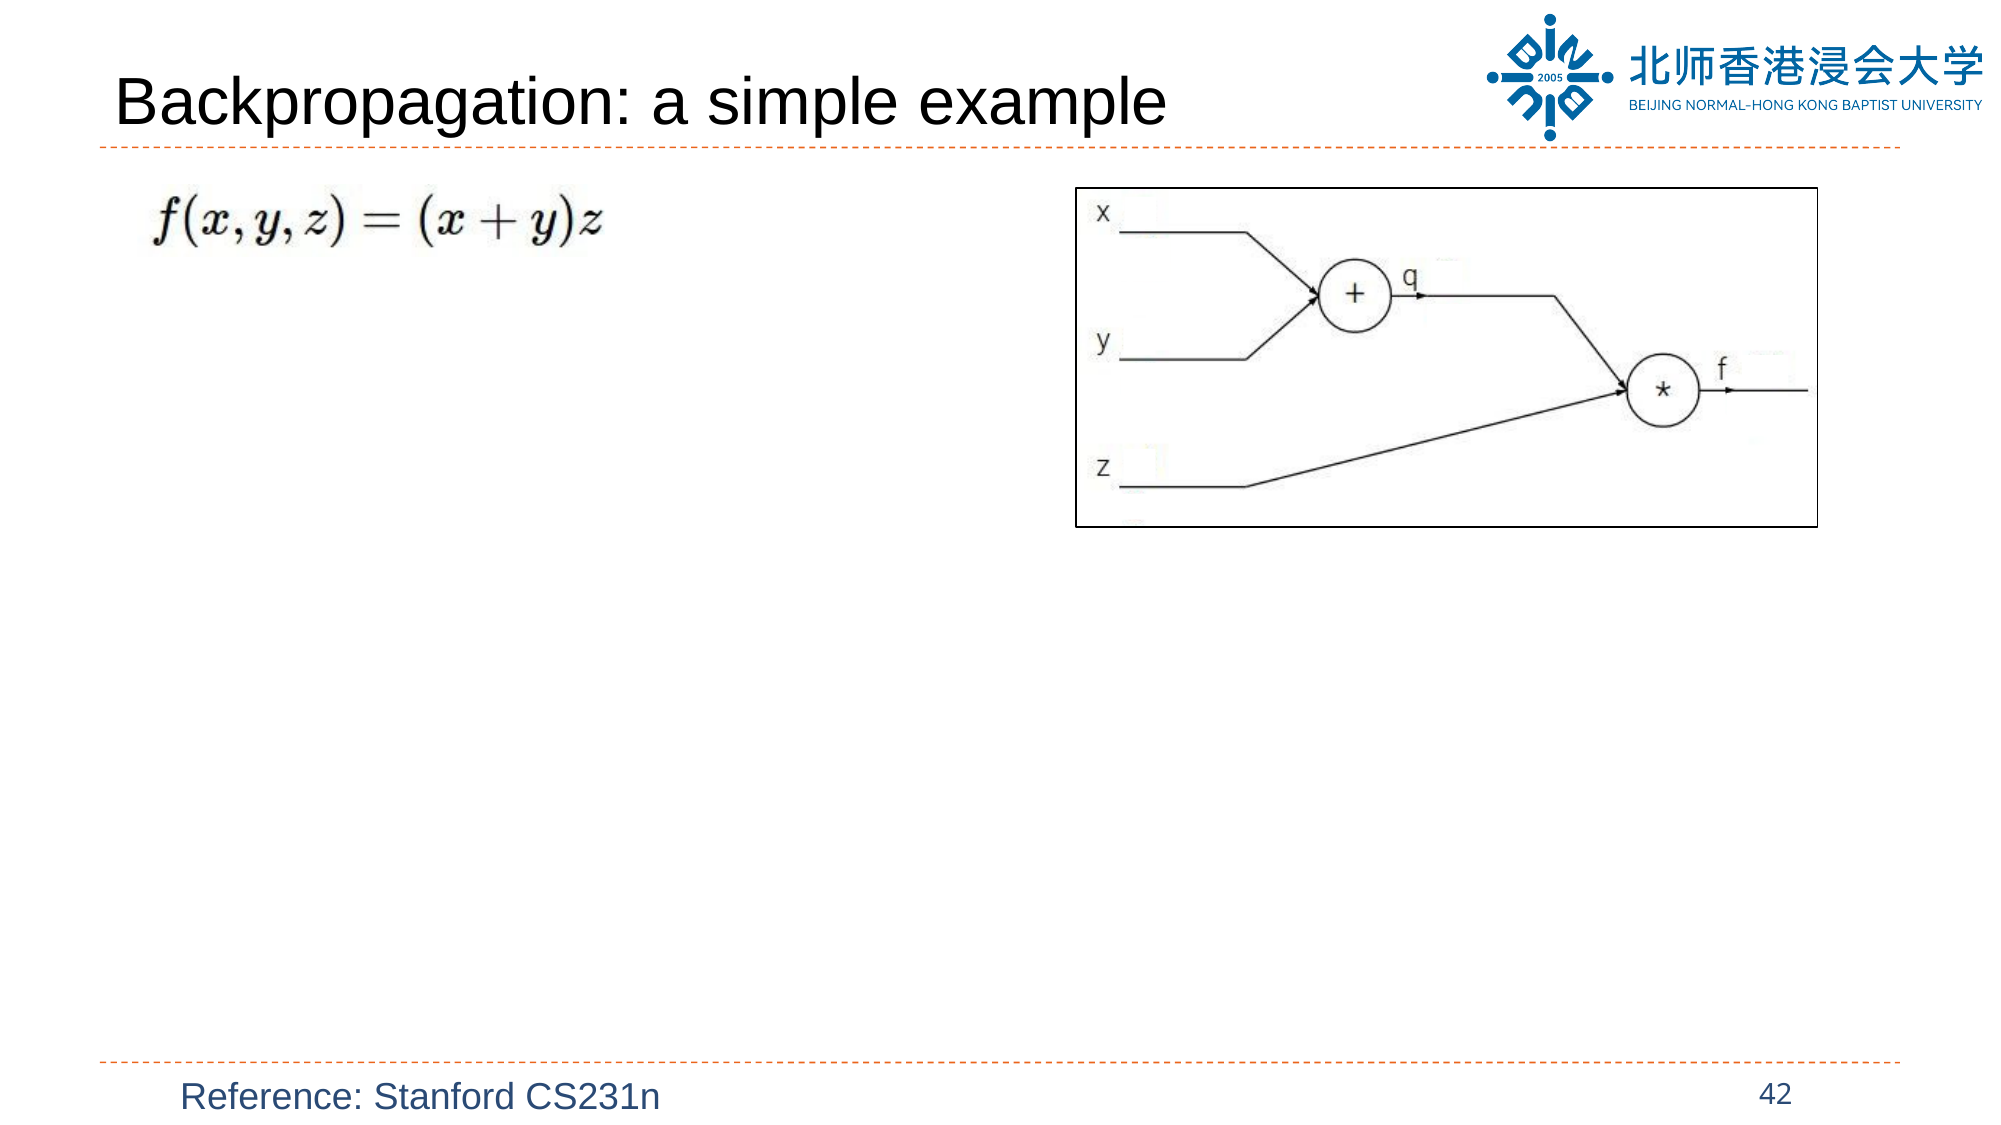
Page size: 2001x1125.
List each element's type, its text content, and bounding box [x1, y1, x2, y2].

picture [137, 183, 605, 257]
title Backpropagation: a simple example [99, 24, 1900, 146]
text_box Reference: Stanford CS231n [165, 1064, 676, 1125]
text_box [1074, 187, 1819, 529]
picture [1469, 0, 2000, 156]
